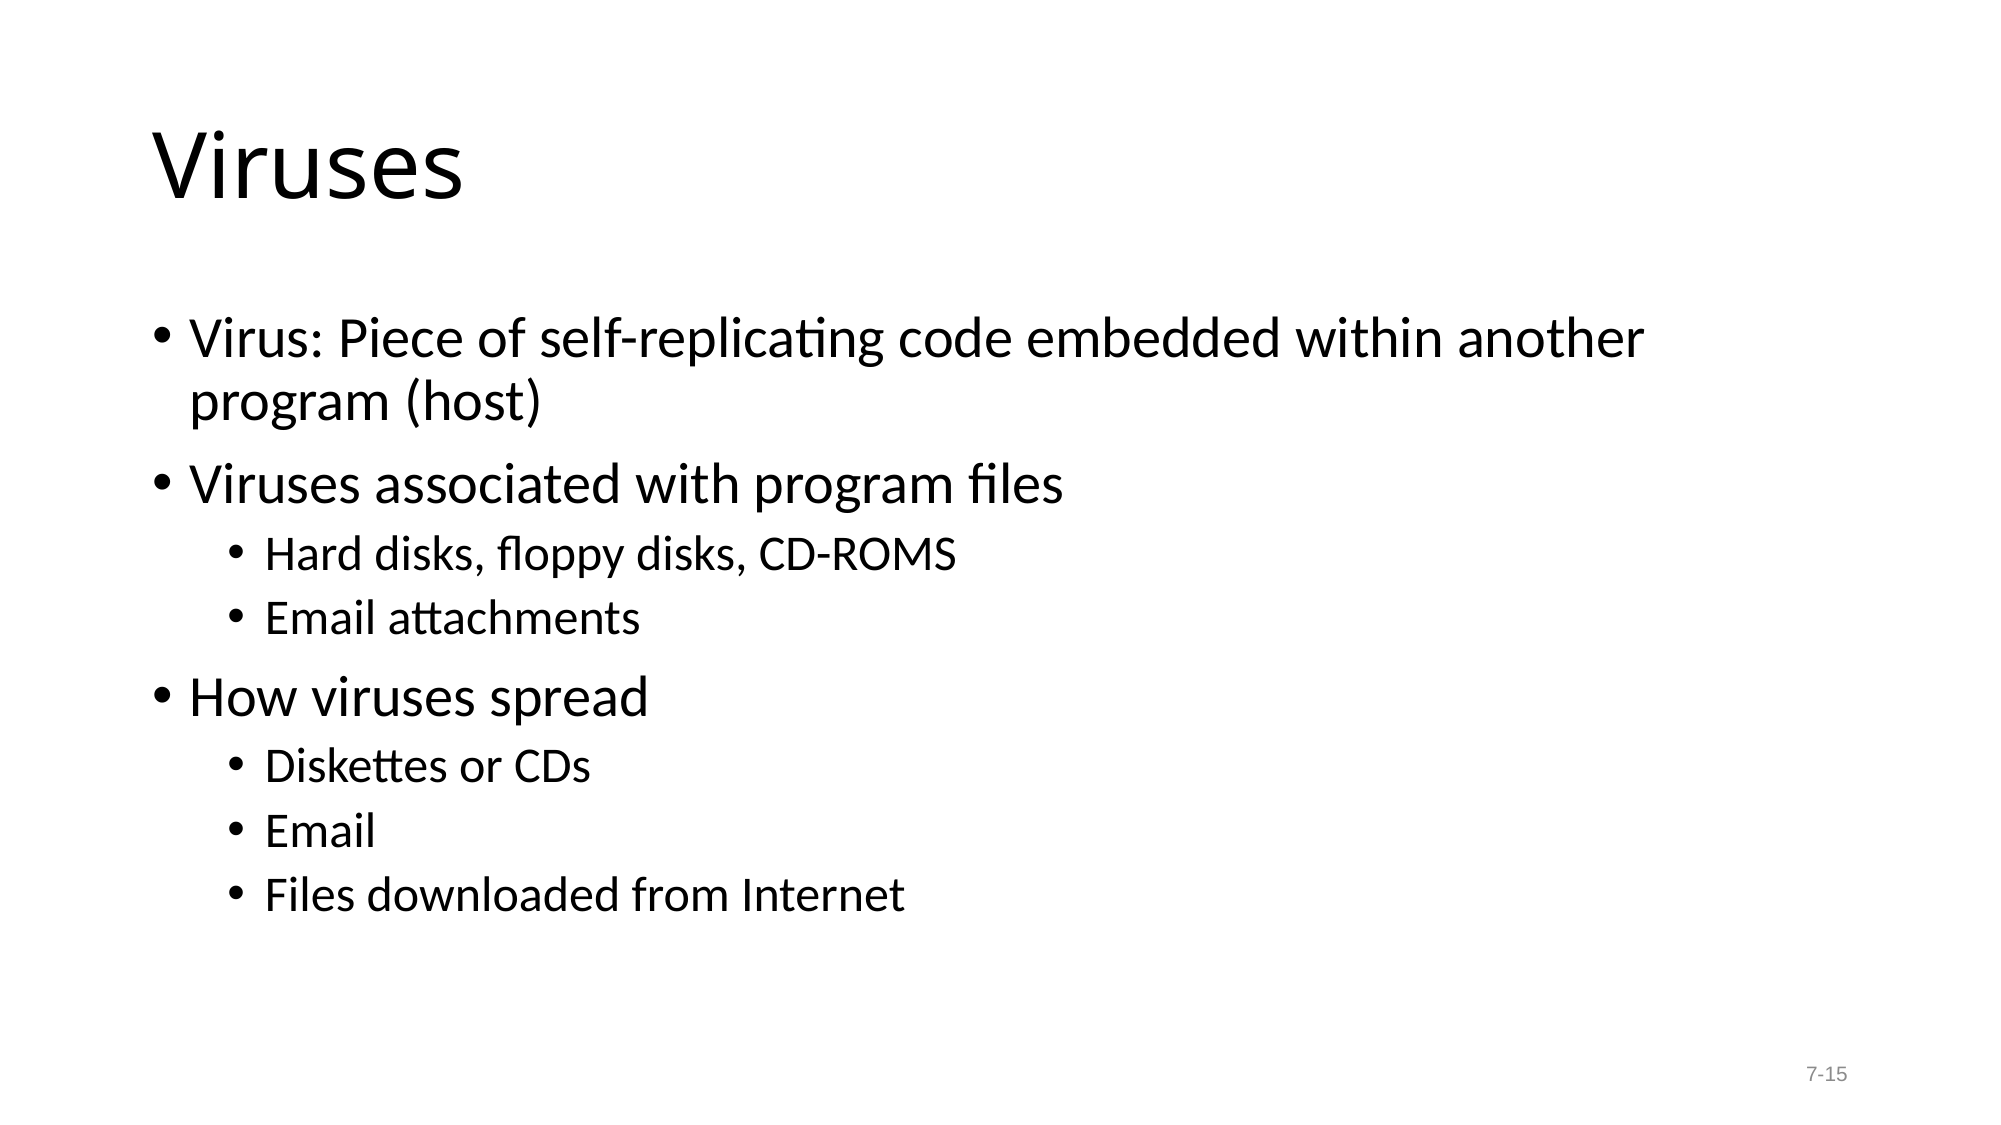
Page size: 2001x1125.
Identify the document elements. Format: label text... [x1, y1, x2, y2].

list Virus: Piece of self-replicating code embedded within another program (host) Viruses associated with program files Hard disks, floppy disks, CD-ROMS Email attachments How viruses spread Diskettes or CDs Email Files downloaded from Internet [137, 299, 1863, 1014]
slide_number 7-15 [1412, 1042, 1863, 1103]
title Viruses [137, 59, 1863, 278]
